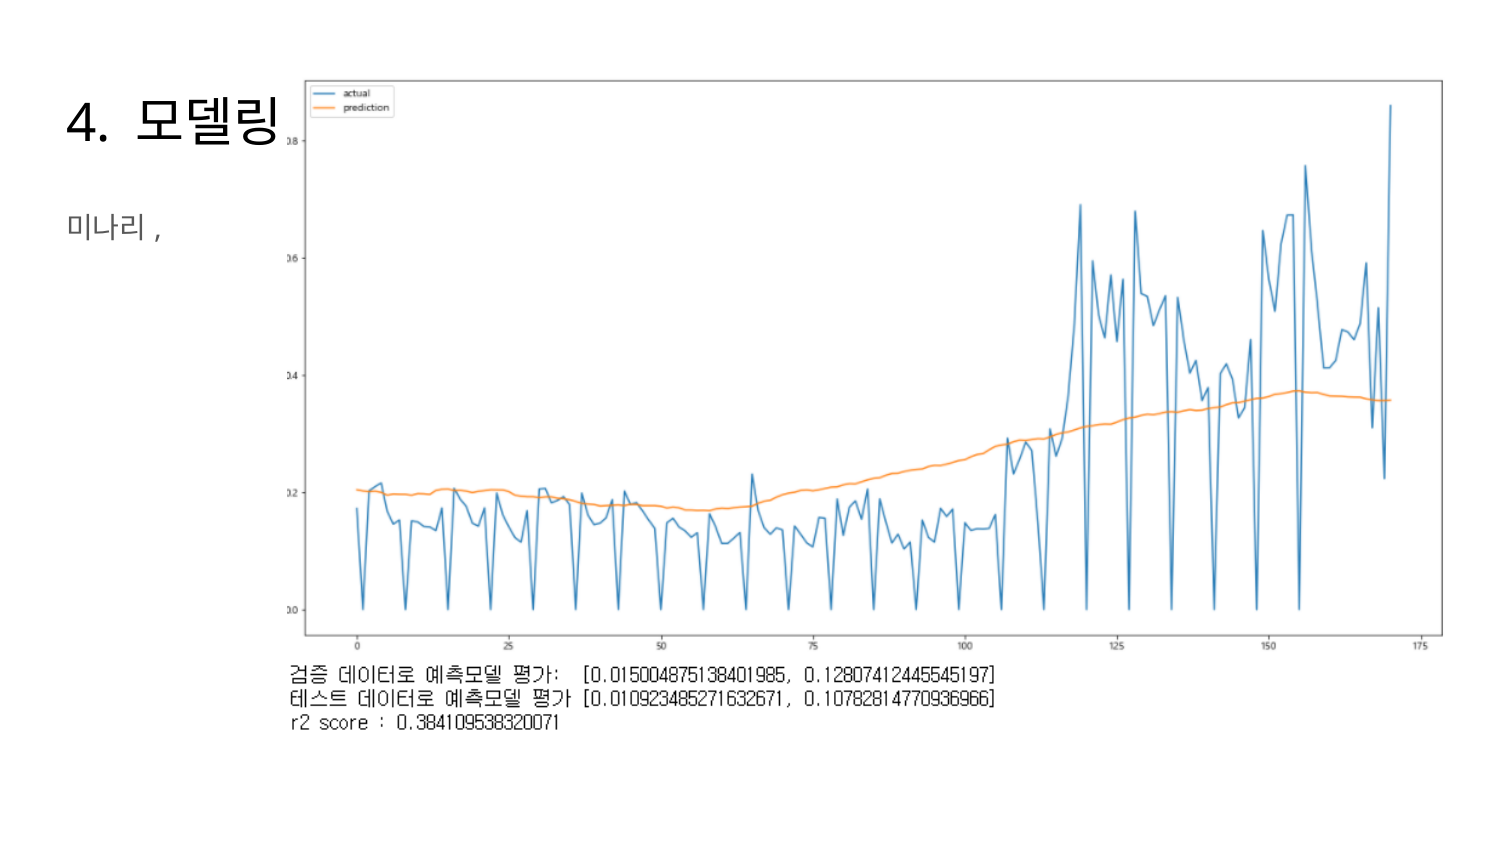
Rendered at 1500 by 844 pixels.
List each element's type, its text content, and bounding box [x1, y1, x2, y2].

list 미나리, [51, 189, 1449, 750]
picture [287, 72, 1450, 741]
title 4. 모델링 [51, 72, 286, 167]
